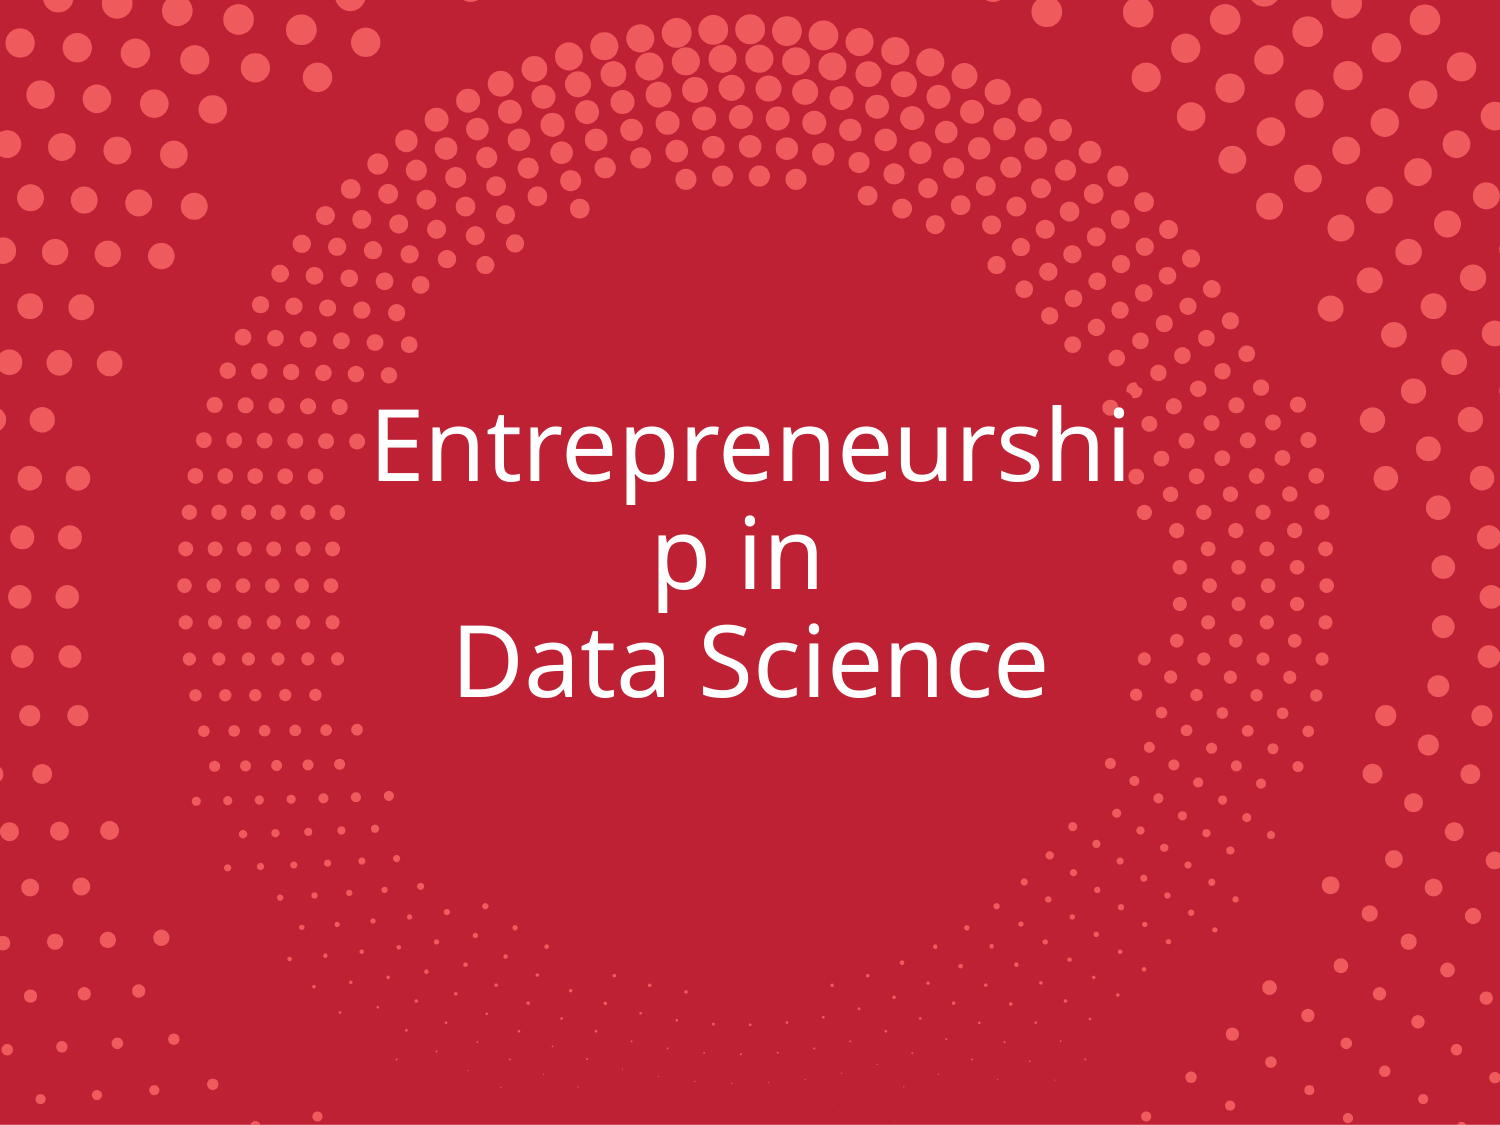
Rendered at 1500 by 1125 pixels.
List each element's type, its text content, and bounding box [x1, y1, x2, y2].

title Entrepreneurship in Data Science [350, 387, 1152, 737]
picture [0, 0, 1500, 1125]
